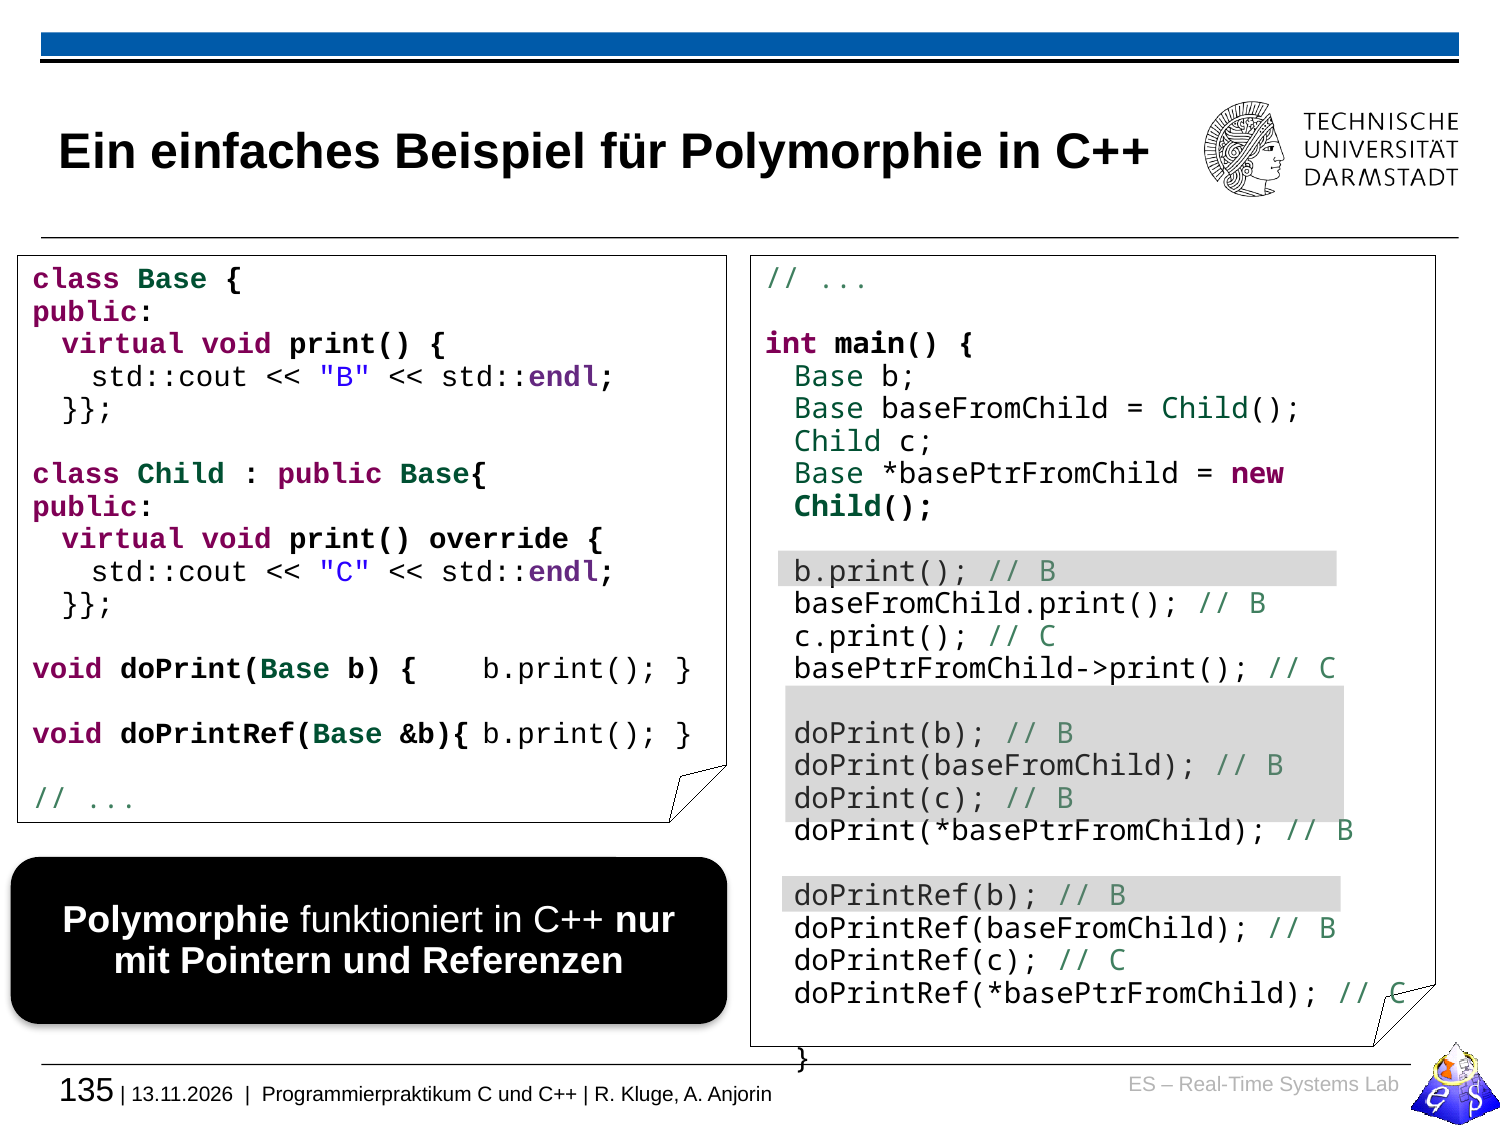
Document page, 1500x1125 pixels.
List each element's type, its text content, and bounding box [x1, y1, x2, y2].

text_box class Base { public: virtual void print() { std::cout << "B" << std::endl; }}; class Child : public Base{ public: virtual void print() override { std::cout << "C" << std::endl; }}; void doPrint(Base b) { b.print(); } void doPrintRef(Base &b){ b.print(); } // ... [17, 255, 727, 823]
picture [1411, 1041, 1500, 1125]
text_box [778, 550, 1337, 587]
text_box // ... int main() { Base b; Base baseFromChild = Child(); Child c; Base *basePtrFromChild = new Child(); b.print(); // B baseFromChild.print(); // B c.print(); // C basePtrFromChild->print(); // C doPrint(b); // B doPrint(baseFromChild); // B doPrint(c); // B doPrint(*basePtrFromChild); // B doPrintRef(b); // B doPrintRef(baseFromChild); // B doPrintRef(c); // C doPrintRef(*basePtrFromChild); // C } [750, 255, 1436, 1047]
picture [1187, 84, 1483, 214]
title Ein einfaches Beispiel für Polymorphie in C++ [58, 80, 1187, 218]
text_box [785, 685, 1344, 823]
text_box Polymorphie funktioniert in C++ nur mit Pointern und Referenzen [10, 856, 728, 1024]
text_box [782, 876, 1341, 912]
